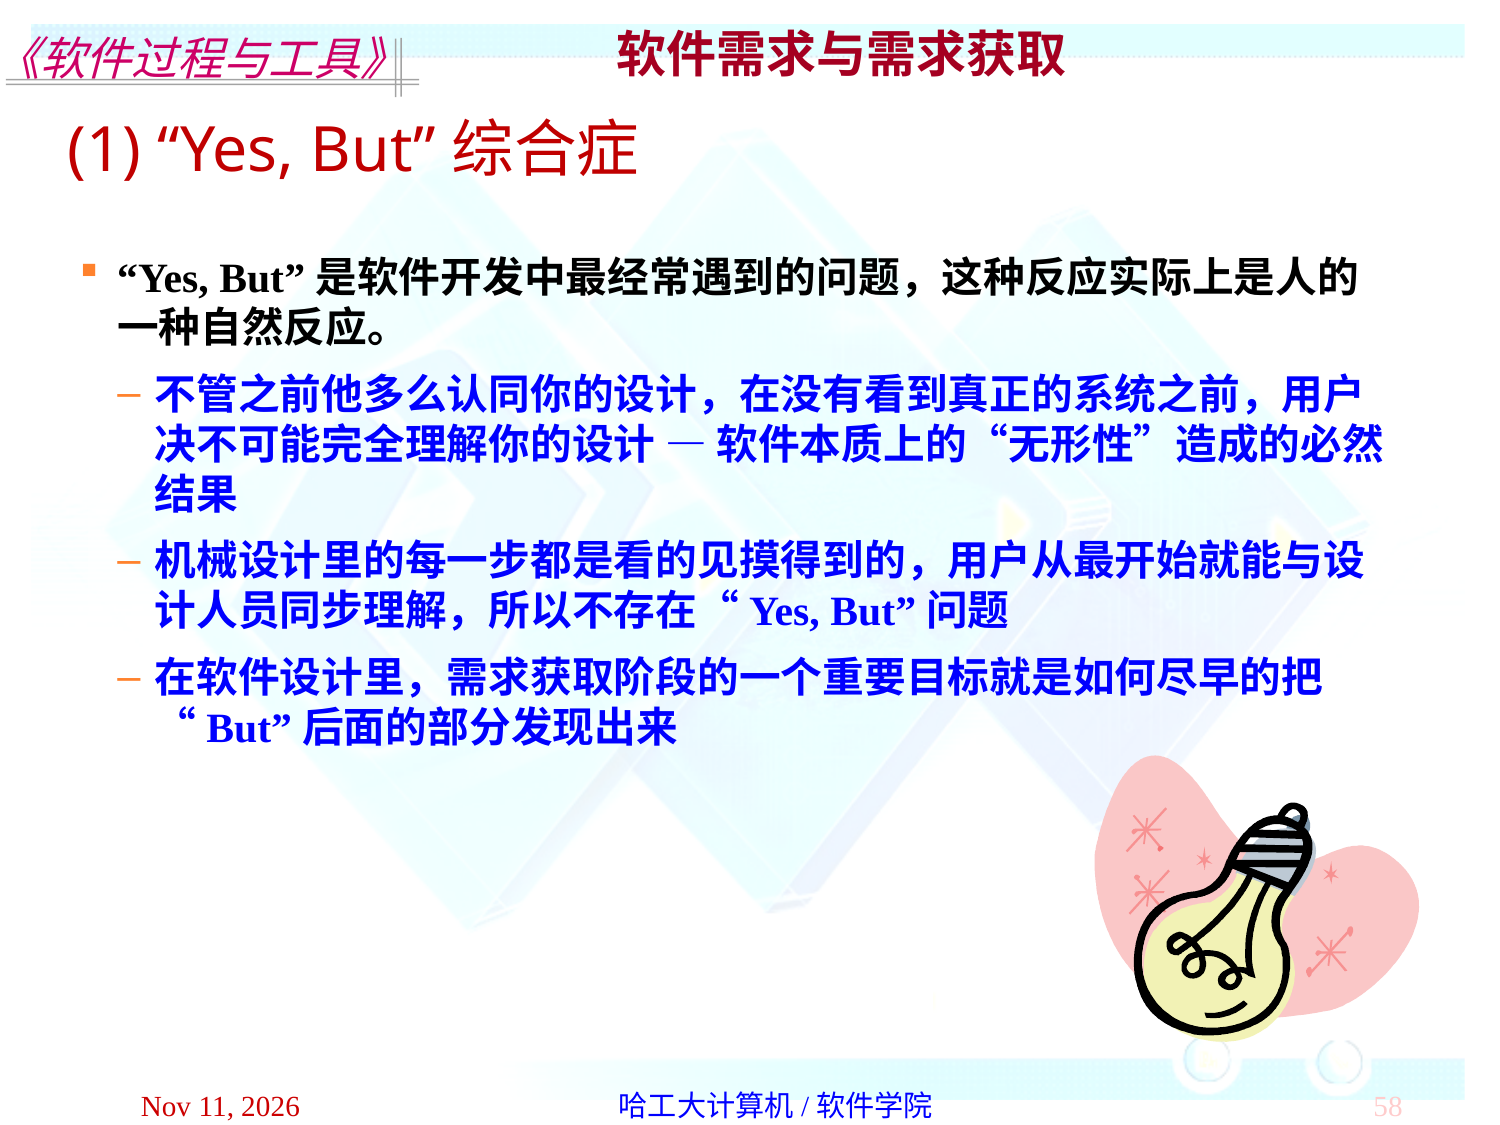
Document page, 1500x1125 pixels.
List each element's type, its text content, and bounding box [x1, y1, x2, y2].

text_box (1) “Yes, But”综合症 [53, 101, 1447, 209]
text_box “Yes, But”是软件开发中最经常遇到的问题，这种反应实际上是人的一种自然反应。 不管之前他多么认同你的设计，在没有看到真正的系统之前，用户决不可能完全理解你的设计 — 软件本质上的“无形性”造成的必然结果 机械设计里的每一步都是看的见摸得到的，用户从最开始就能与设计人员同步理解，所以不存在“Yes, But”问题 在软件设计里，需求获取阶段的一个重要目标就是如何尽早的把“But”后面的部分发现出来 [64, 243, 1412, 1083]
picture [1092, 750, 1425, 1047]
text_box 软件需求与需求获取 [389, 15, 1294, 90]
